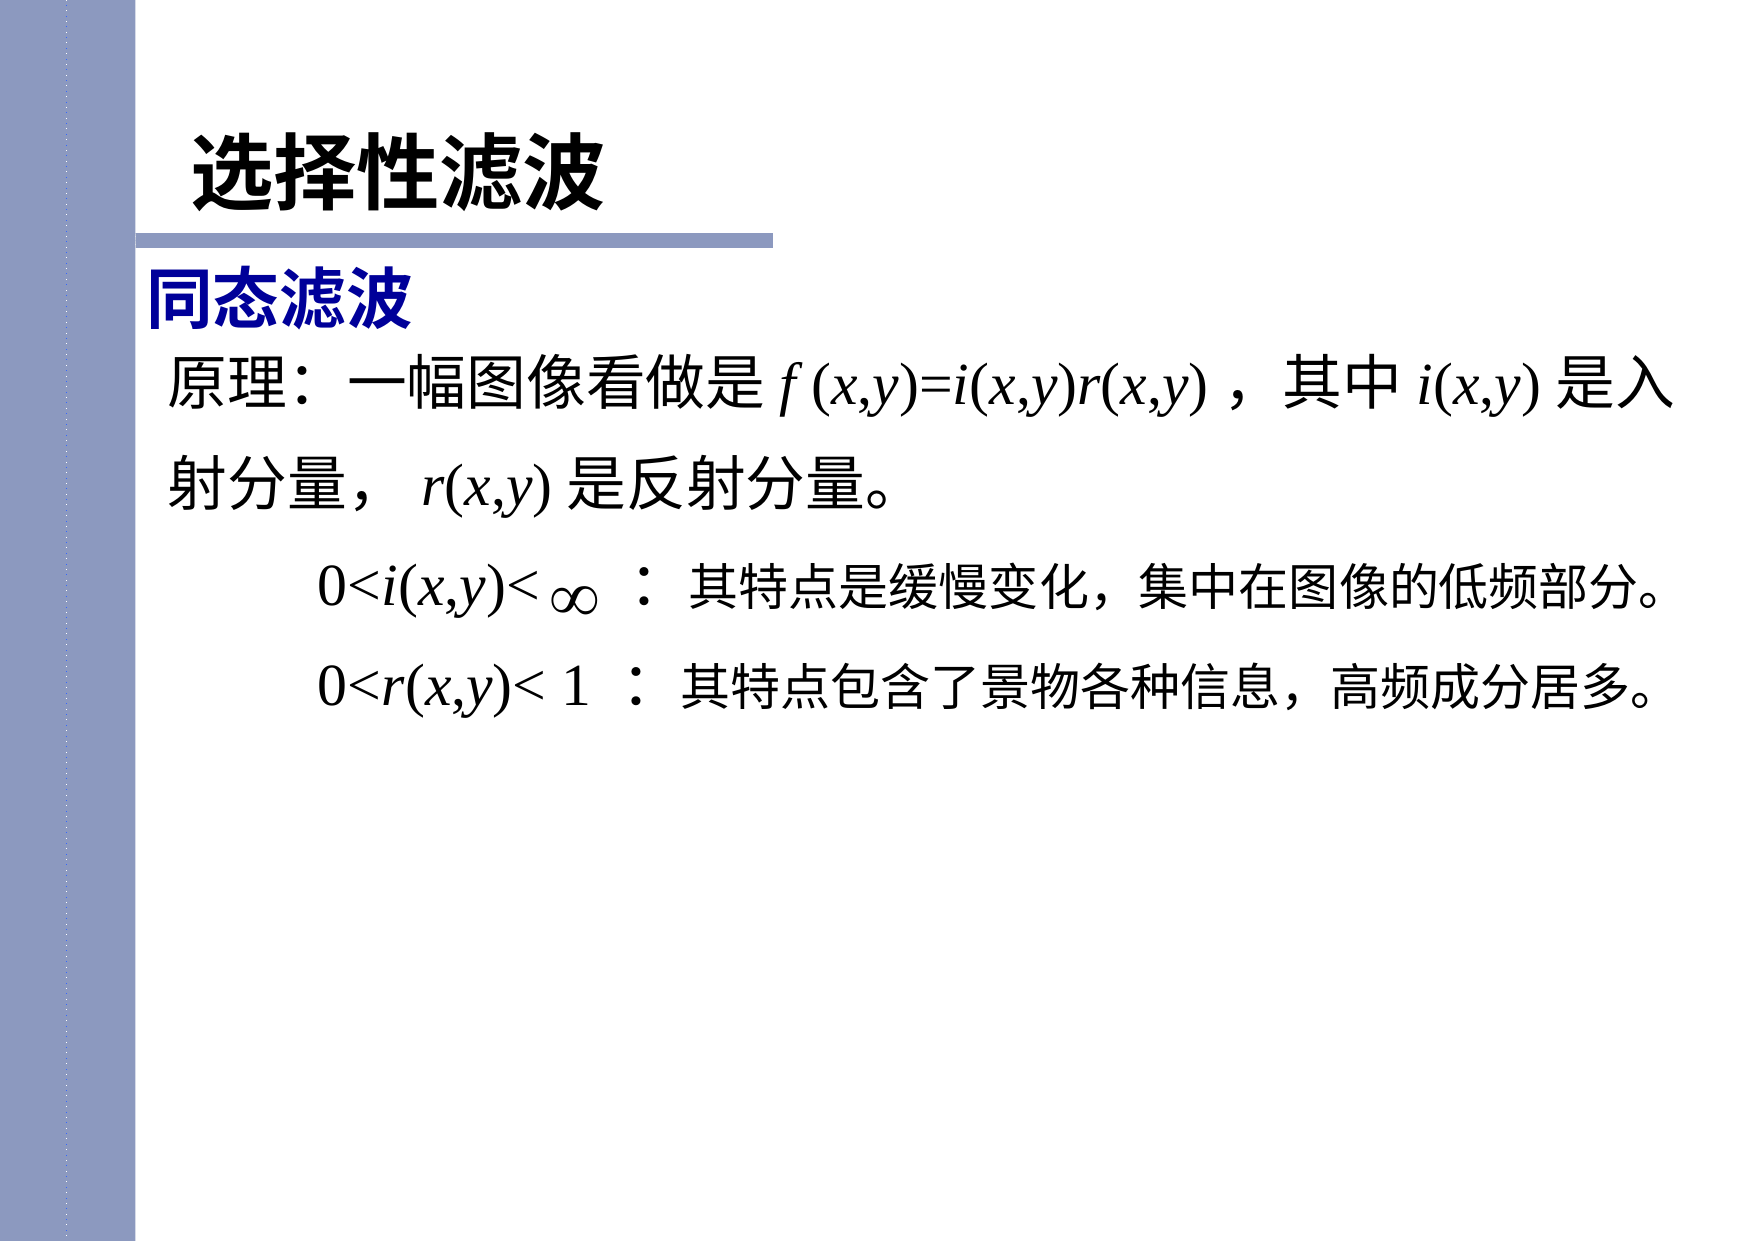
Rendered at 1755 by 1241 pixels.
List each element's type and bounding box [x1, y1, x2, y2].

text_box [1042, 237, 1740, 755]
text_box [0, 0, 1042, 1241]
